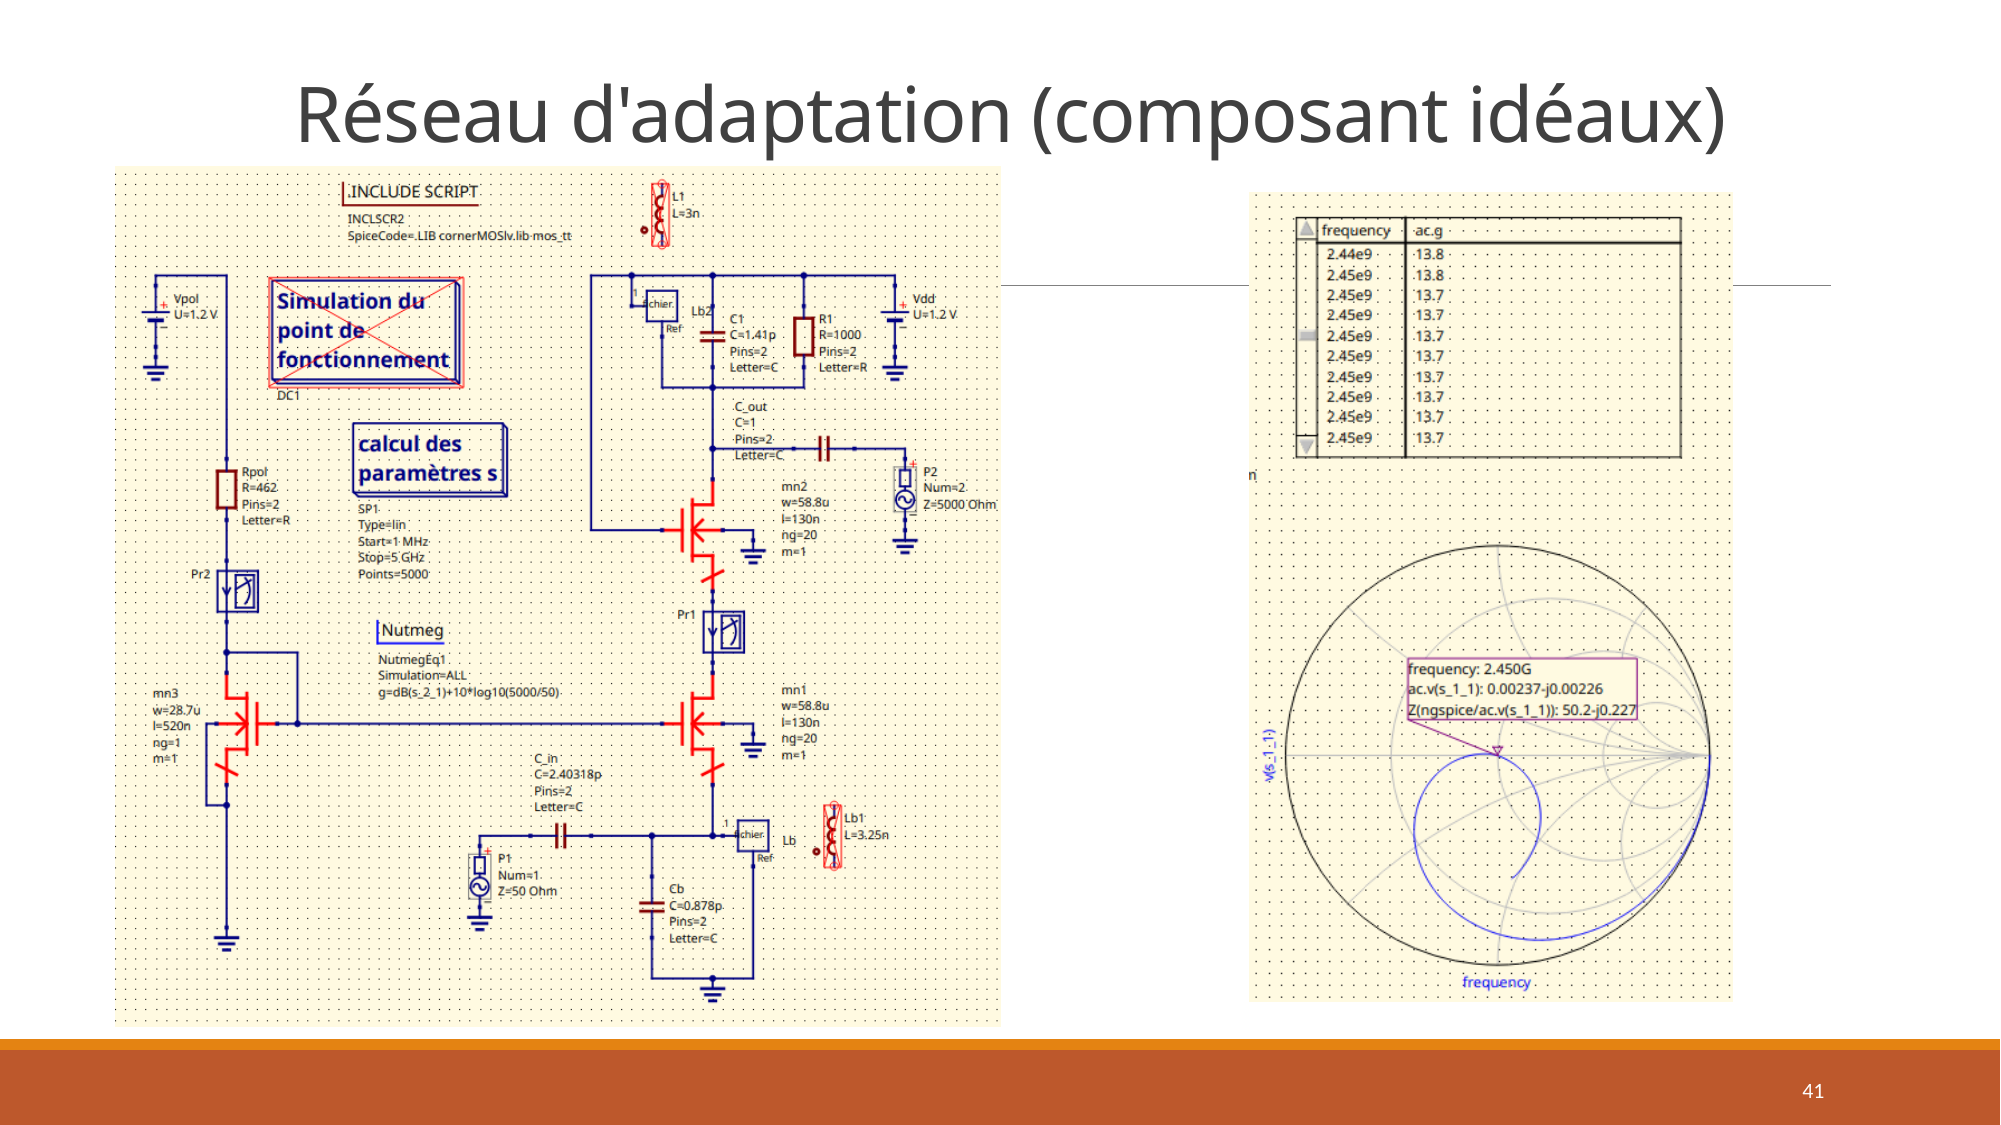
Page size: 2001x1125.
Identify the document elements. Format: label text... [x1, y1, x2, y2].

picture [1248, 191, 1734, 1003]
slide_number 41 [1624, 1059, 1840, 1120]
picture [115, 165, 1001, 1028]
title Réseau d'adaptation (composant idéaux) [180, 27, 1841, 166]
